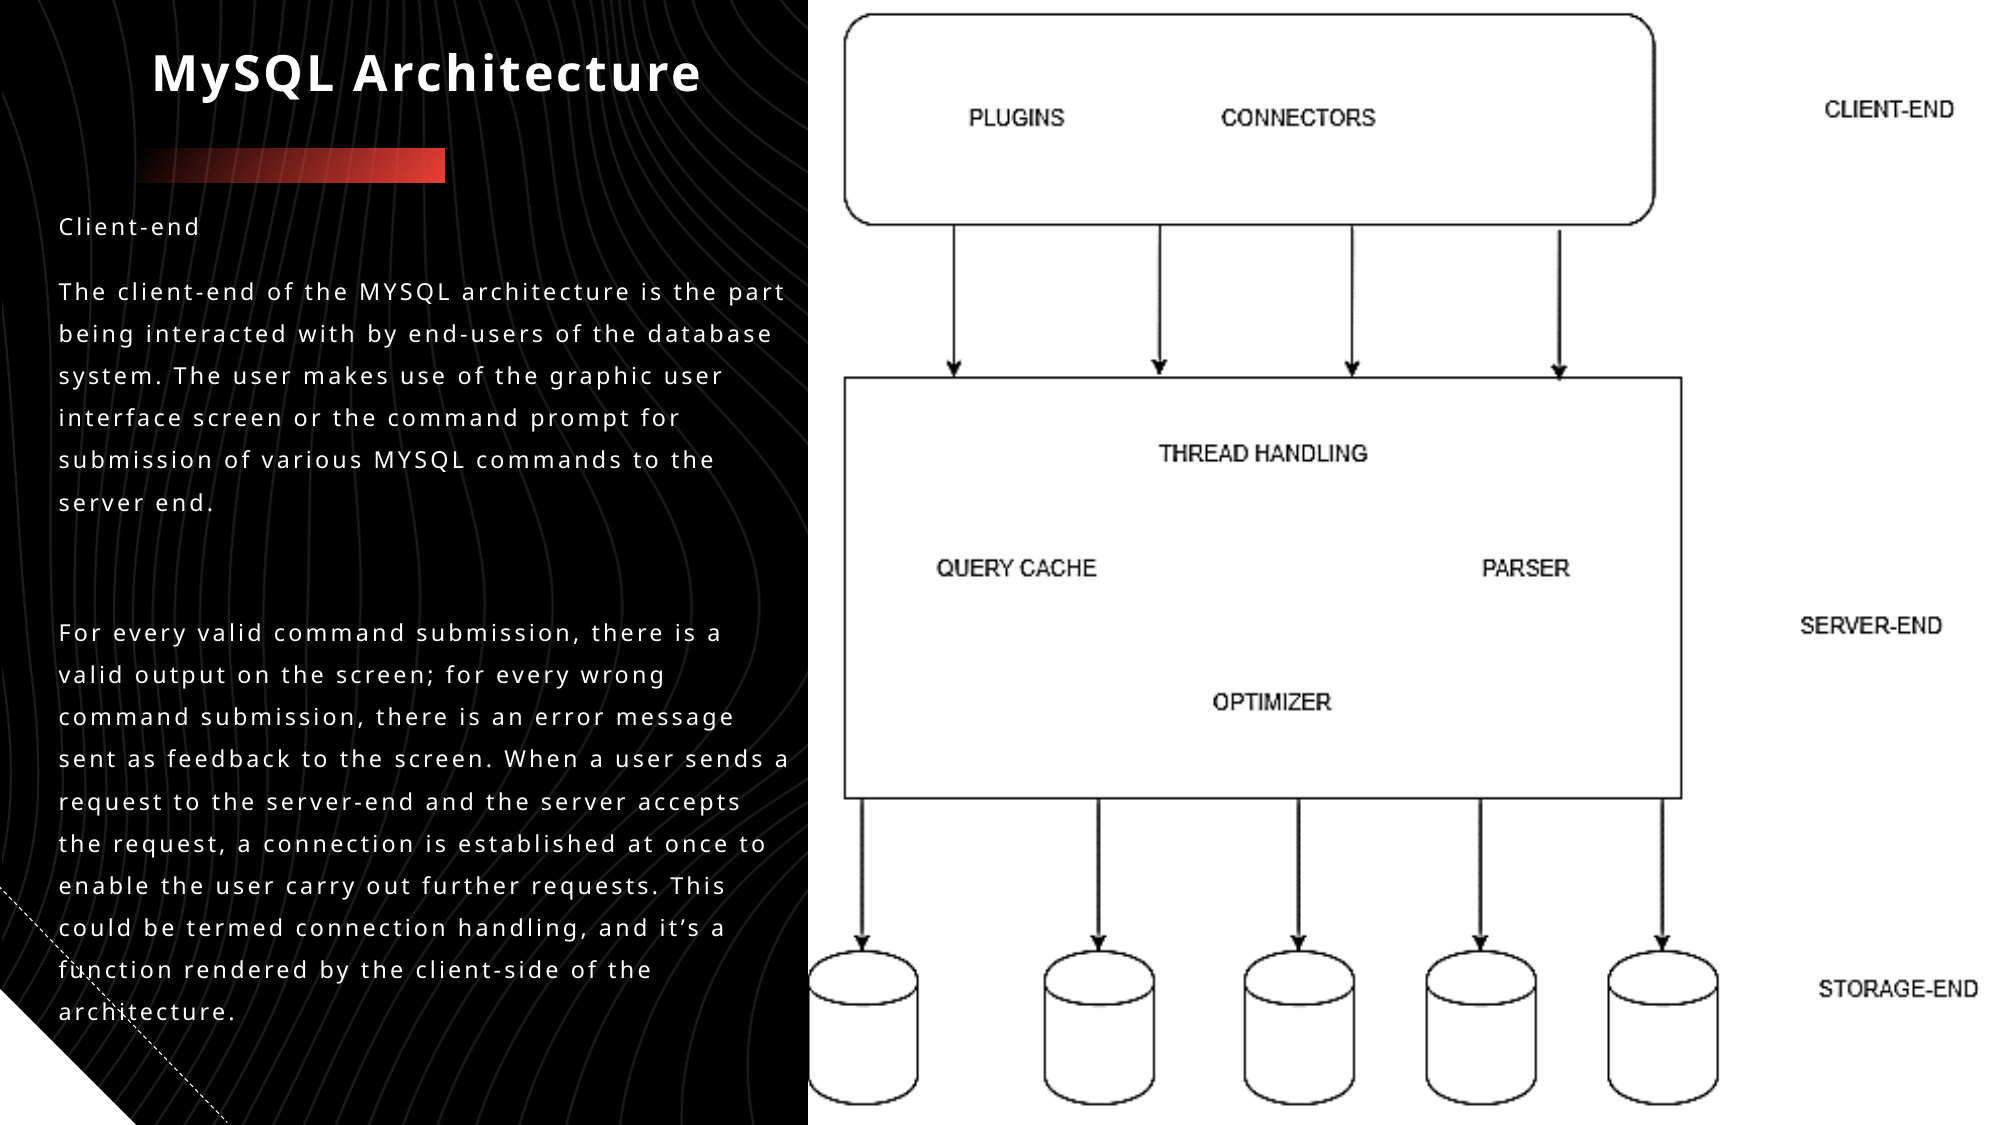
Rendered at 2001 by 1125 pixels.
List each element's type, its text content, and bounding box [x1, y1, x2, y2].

list Client-end The client-end of the MYSQL architecture is the part being interacted with by end-users of the database system. The user makes use of the graphic user interface screen or the command prompt for submission of various MYSQL commands to the server end. For every valid command submission, there is a valid output on the screen; for every wrong command submission, there is an error message sent as feedback to the screen. When a user sends a request to the server-end and the server accepts the request, a connection is established at once to enable the user carry out further requests. This could be termed connection handling, and it’s a function rendered by the client-side of the architecture. [43, 190, 808, 1042]
picture [808, 0, 2000, 1125]
title MySQL Architecture [136, 27, 808, 124]
